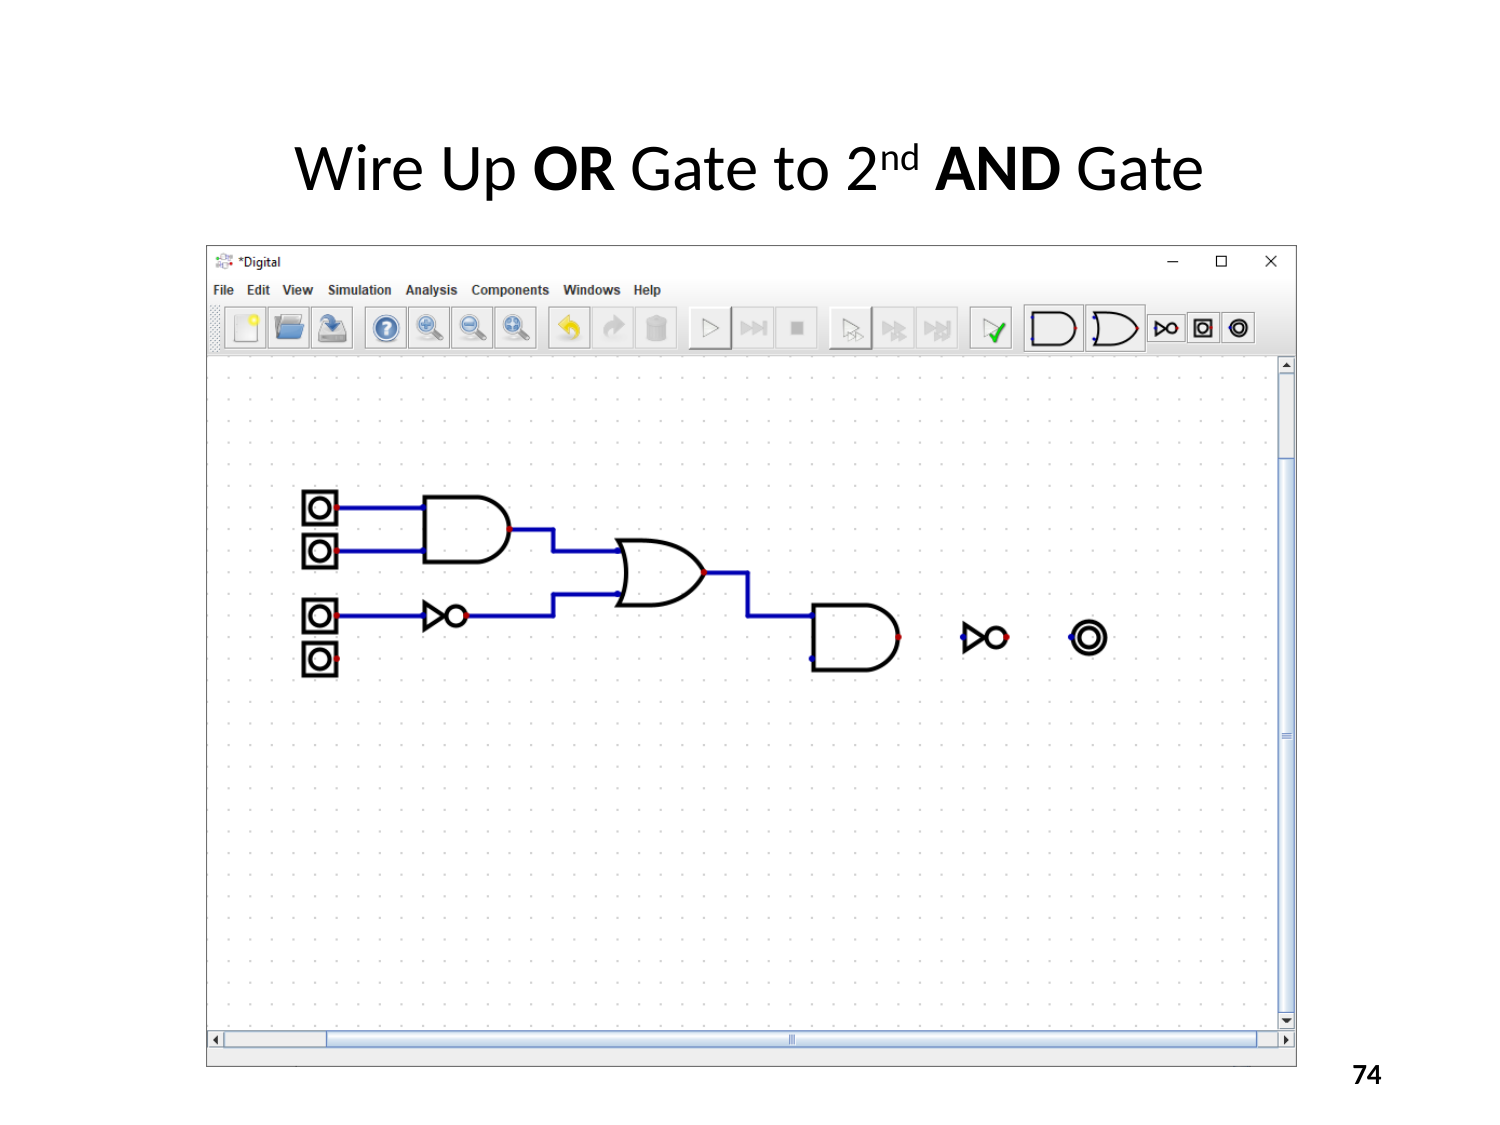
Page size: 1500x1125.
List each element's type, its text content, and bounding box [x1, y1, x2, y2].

slide_number 74 [1059, 1042, 1397, 1103]
picture [206, 245, 1298, 1067]
title Wire Up OR Gate to 2nd AND Gate [103, 59, 1397, 278]
